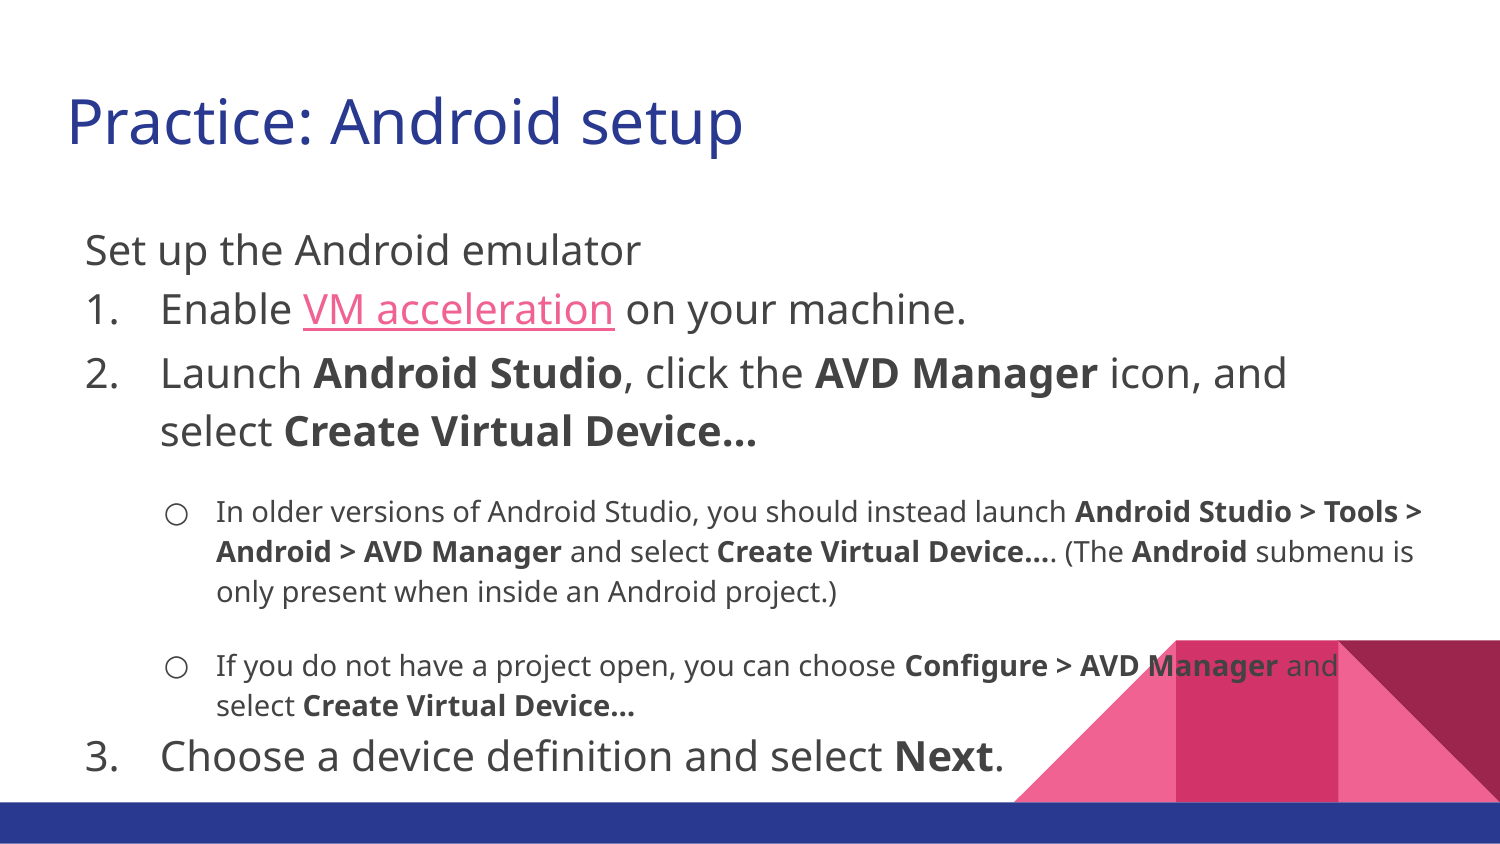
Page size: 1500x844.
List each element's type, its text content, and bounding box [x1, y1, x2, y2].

list Set up the Android emulator Enable VM acceleration on your machine. Launch Android Studio, click the AVD Manager icon, and select Create Virtual Device… In older versions of Android Studio, you should instead launch Android Studio > Tools > Android > AVD Manager and select Create Virtual Device…. (The Android submenu is only present when inside an Android project.) If you do not have a project open, you can choose Configure > AVD Manager and select Create Virtual Device… Choose a device definition and select Next. [51, 201, 1449, 750]
title Practice: Android setup [51, 67, 1449, 167]
